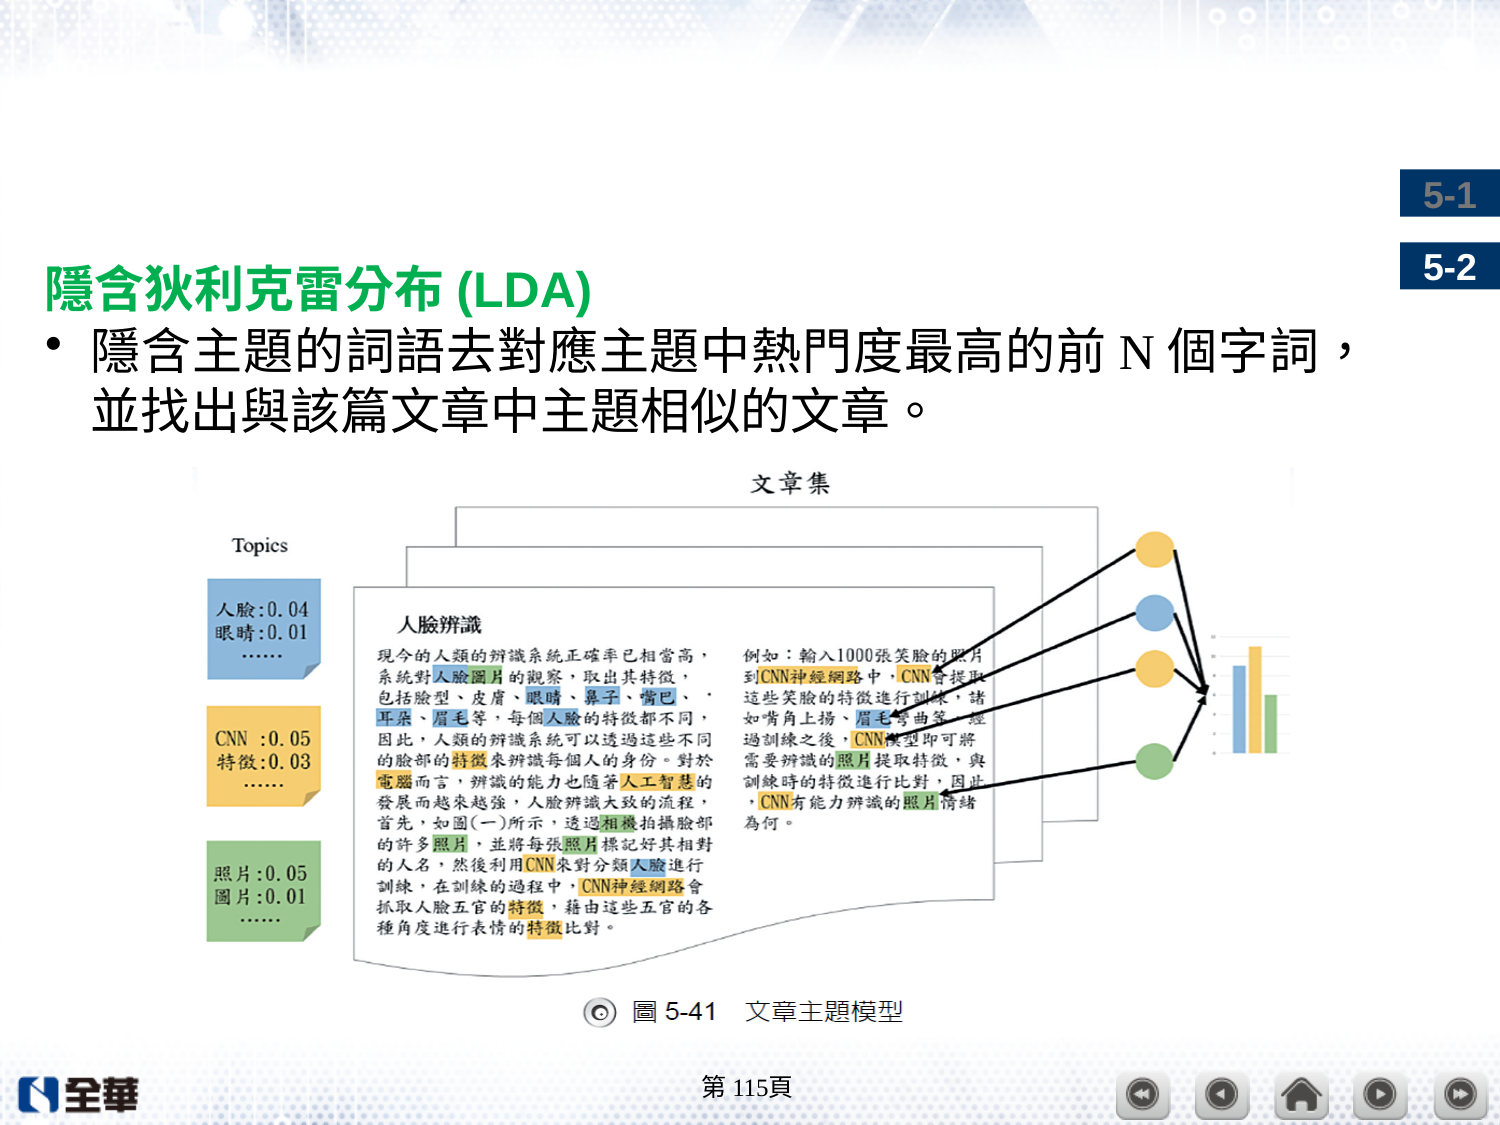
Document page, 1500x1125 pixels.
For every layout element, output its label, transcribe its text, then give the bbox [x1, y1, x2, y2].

picture [0, 0, 1500, 1125]
list 隱含狄利克雷分布(LDA) 隱含主題的詞語去對應主題中熱門度最高的前N個字詞，並找出與該篇文章中主題相似的文章。 [29, 219, 1386, 1048]
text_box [191, 467, 1294, 1037]
